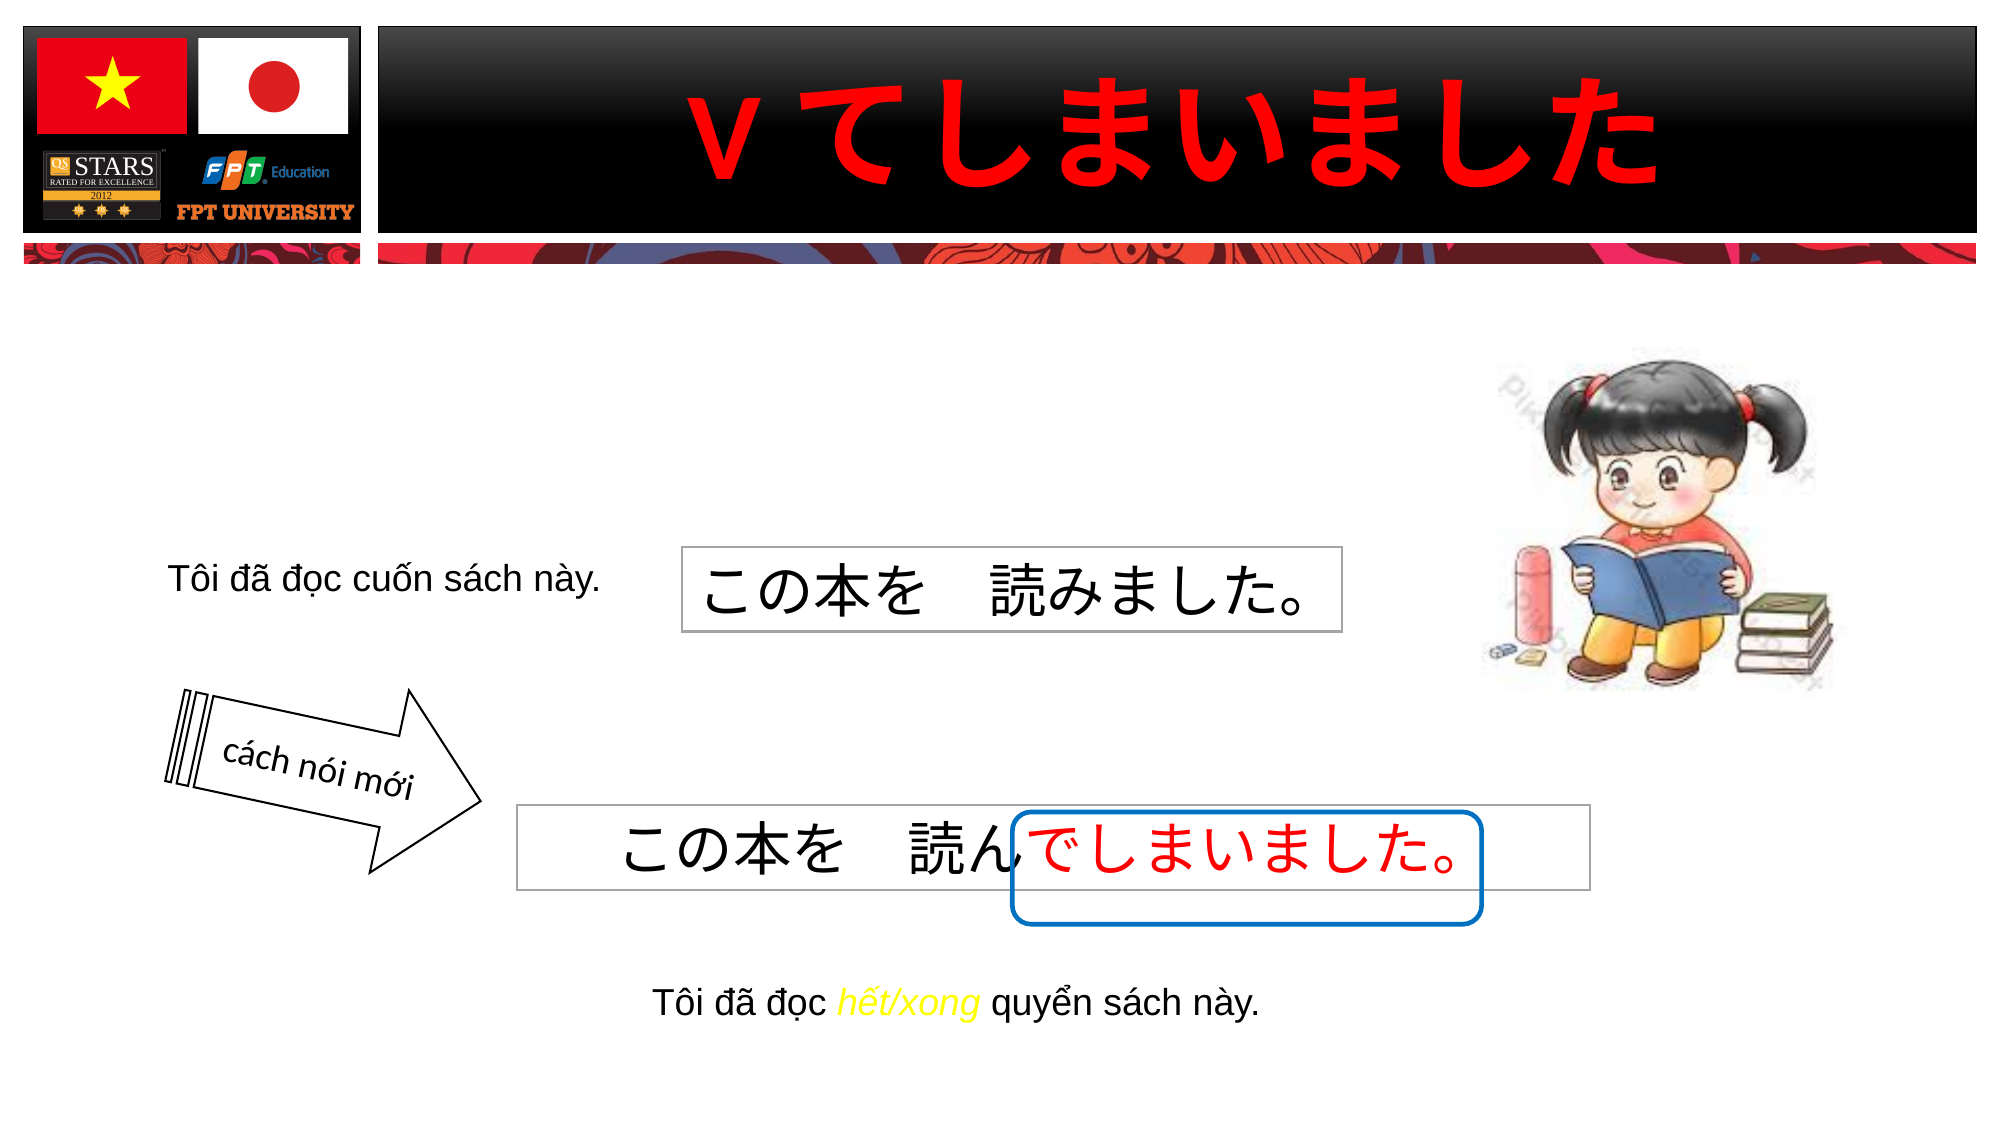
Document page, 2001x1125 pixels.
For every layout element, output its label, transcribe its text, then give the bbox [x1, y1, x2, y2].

text_box Vてしまいました [378, 26, 1977, 233]
text_box [23, 26, 361, 233]
picture [36, 136, 361, 233]
picture [37, 38, 187, 134]
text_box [152, 299, 1890, 1050]
picture [198, 38, 349, 134]
picture [23, 243, 361, 264]
picture [378, 243, 1977, 264]
